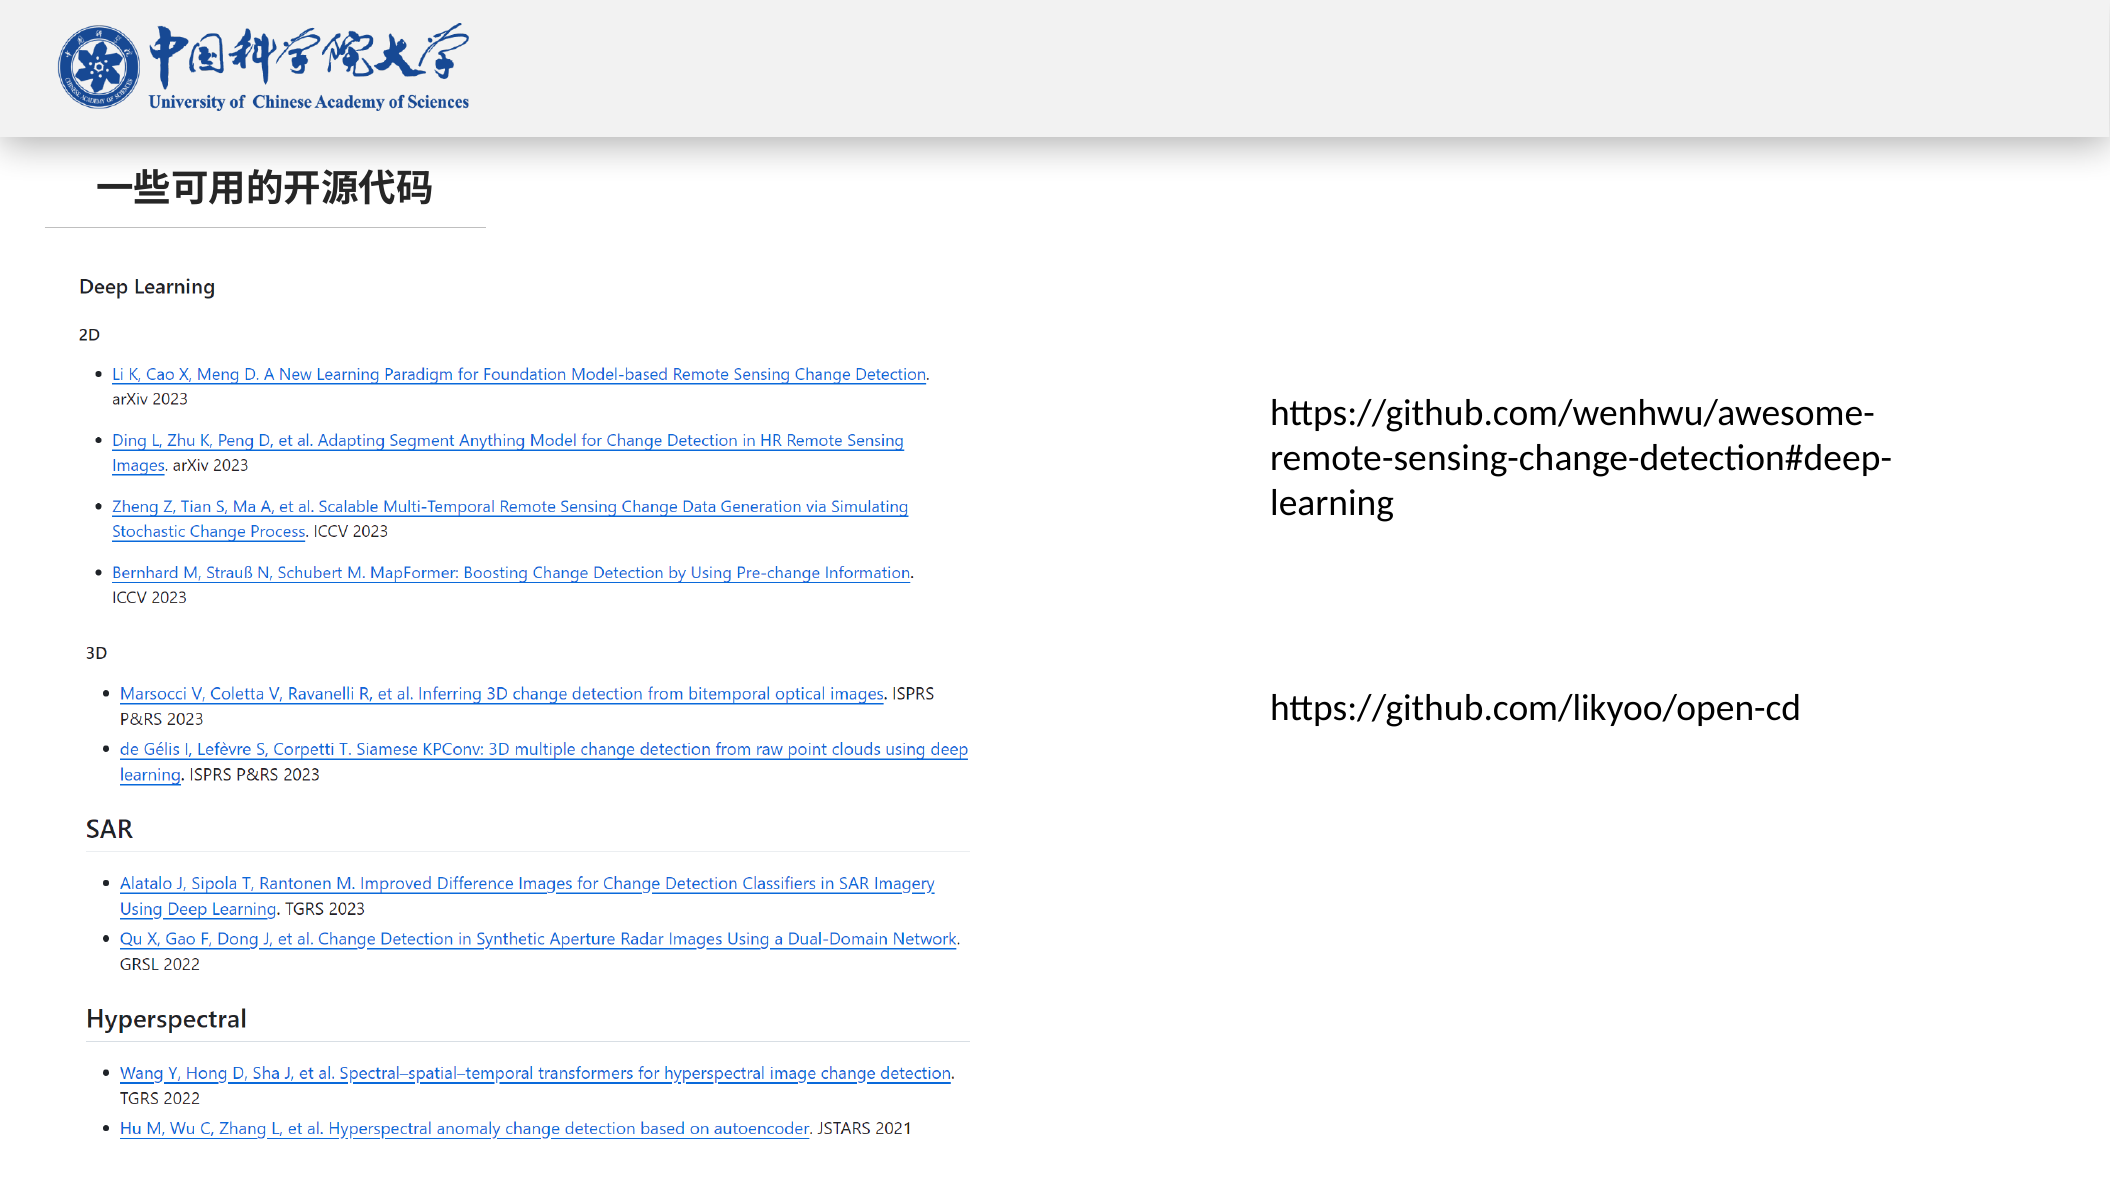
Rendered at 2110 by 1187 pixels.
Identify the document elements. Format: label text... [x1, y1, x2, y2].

text_box 一些可用的开源代码 [55, 156, 474, 217]
text_box [0, 0, 2110, 138]
picture [62, 274, 962, 617]
picture [62, 628, 985, 1153]
picture [55, 23, 469, 111]
text_box https://github.com/likyoo/open-cd [1255, 675, 1959, 736]
text_box https://github.com/wenhwu/awesome-remote-sensing-change-detection#deep-learning [1255, 380, 1959, 531]
